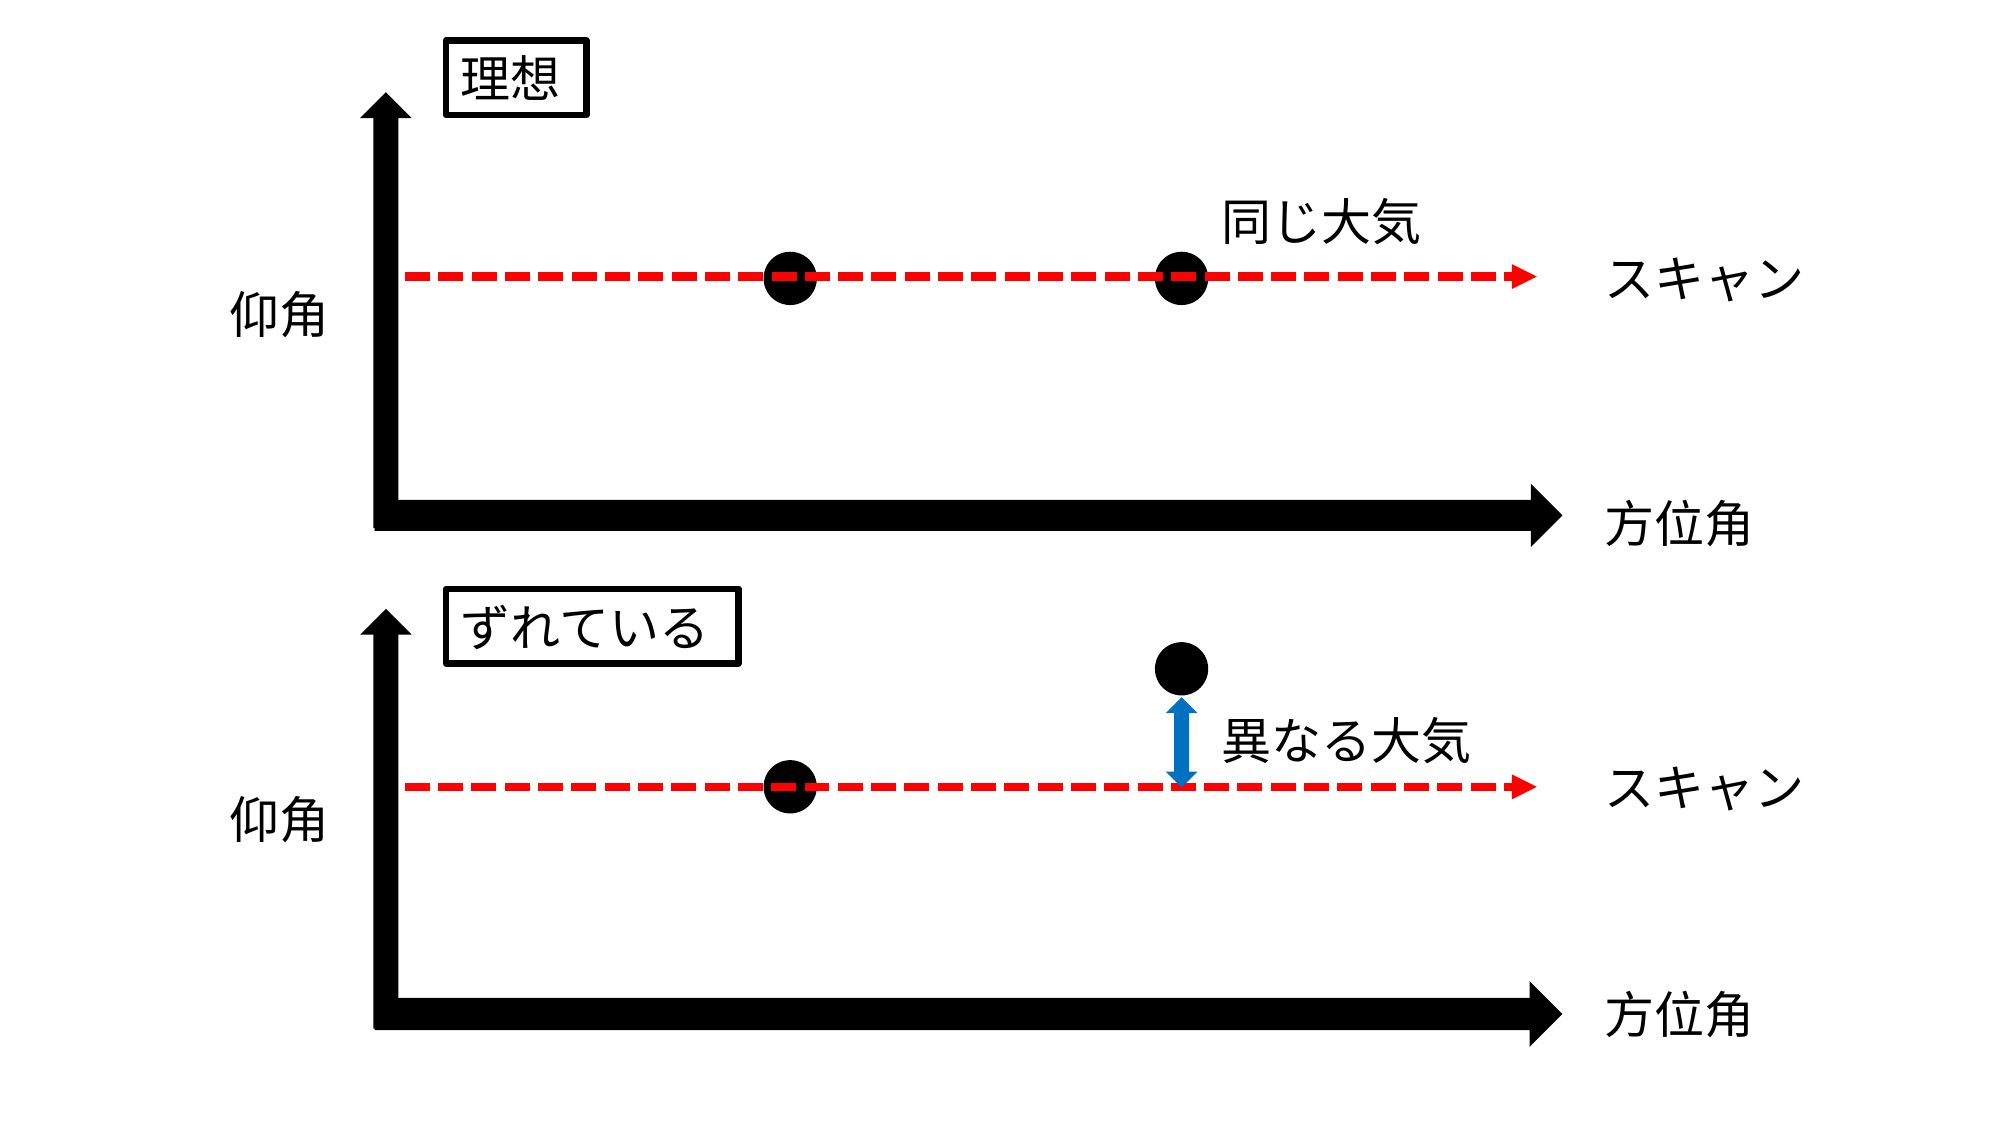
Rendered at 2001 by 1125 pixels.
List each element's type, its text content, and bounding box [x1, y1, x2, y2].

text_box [363, 93, 1561, 544]
text_box 方位角 [1589, 485, 1783, 560]
text_box スキャン [1589, 240, 1839, 316]
text_box 仰角 [214, 276, 363, 352]
text_box スキャン [1589, 748, 1839, 824]
text_box 仰角 [214, 781, 363, 856]
text_box ずれている [445, 588, 739, 610]
text_box 理想 [445, 40, 587, 93]
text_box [363, 610, 1561, 1044]
text_box 方位角 [1589, 976, 1783, 1051]
